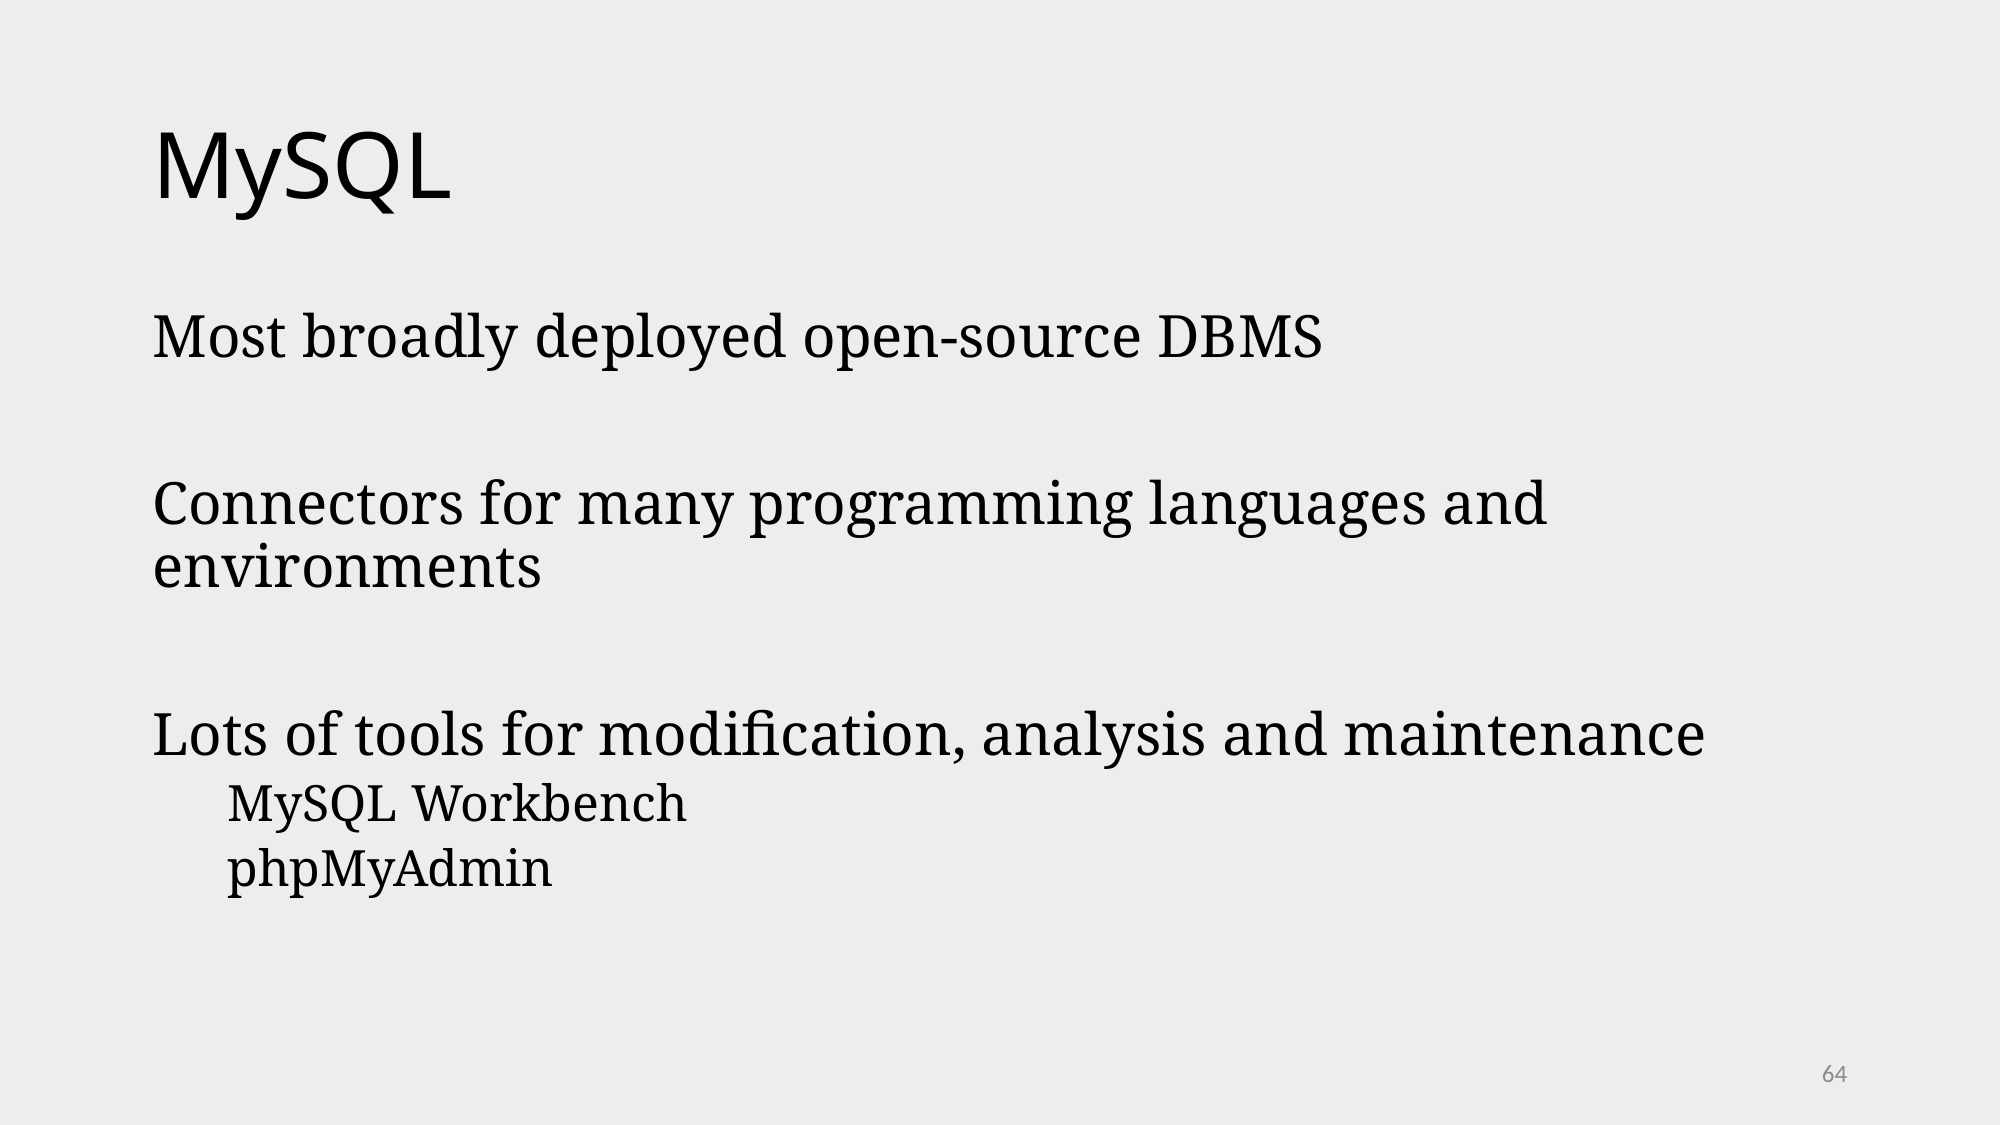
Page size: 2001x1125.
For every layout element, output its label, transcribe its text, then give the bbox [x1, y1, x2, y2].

list Most broadly deployed open-source DBMS Connectors for many programming languages and environments Lots of tools for modification, analysis and maintenance MySQL Workbench phpMyAdmin [137, 299, 1863, 1014]
slide_number 64 [1412, 1042, 1863, 1103]
title MySQL [137, 59, 1863, 278]
